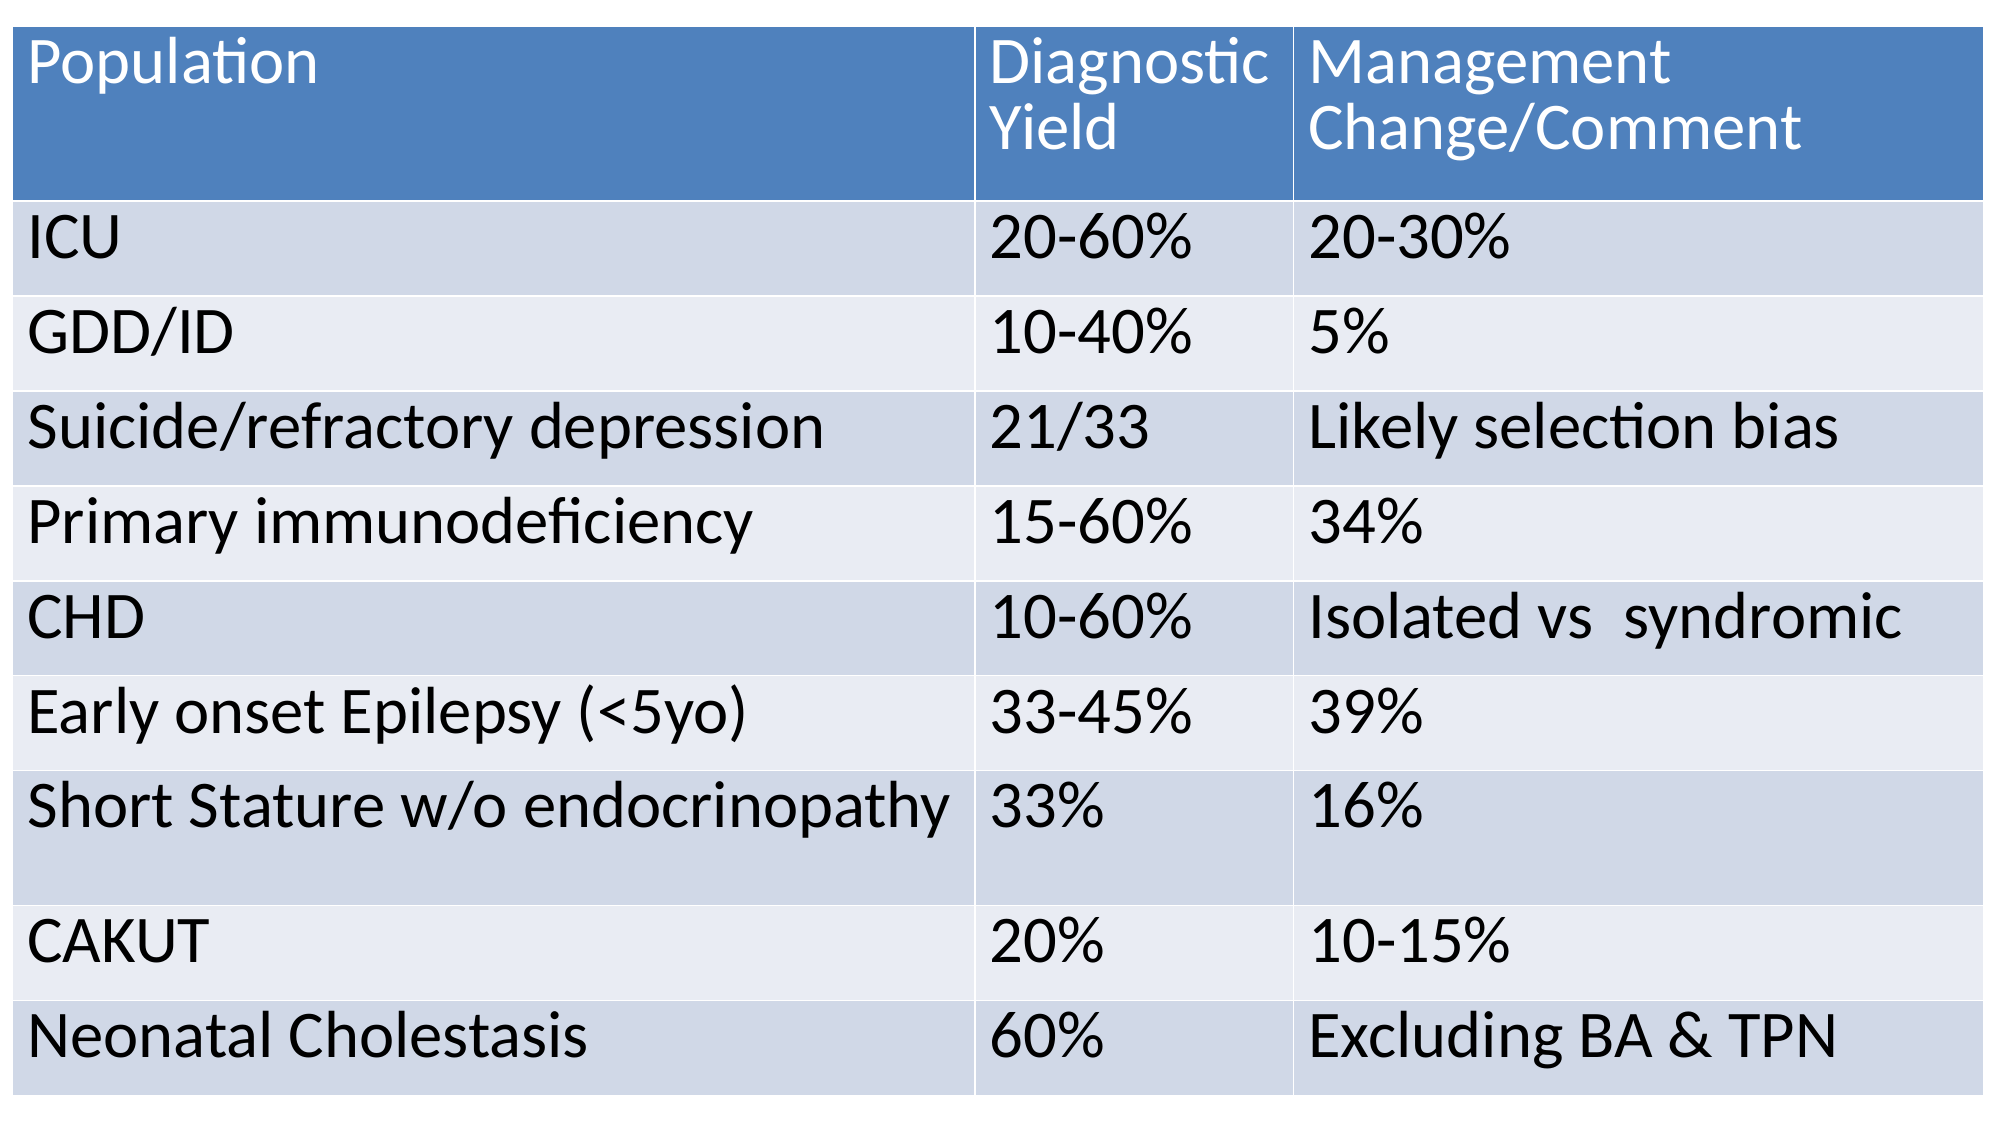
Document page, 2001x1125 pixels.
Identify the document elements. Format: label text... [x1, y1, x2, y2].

table_cell Early onset Epilepsy (<5yo) [13, 676, 974, 770]
table_cell GDD/ID [13, 297, 974, 390]
table_cell Likely selection bias [1294, 392, 1983, 485]
table_header Diagnostic Yield [976, 27, 1293, 200]
table_cell CHD [13, 582, 974, 675]
table_cell 60% [976, 1001, 1293, 1095]
table_cell 21/33 [976, 392, 1293, 485]
table_cell 20-60% [976, 202, 1293, 295]
table_cell 16% [1294, 771, 1983, 905]
table_header Management Change/Comment [1294, 27, 1983, 200]
table_cell Short Stature w/o endocrinopathy [13, 771, 974, 905]
table_cell 39% [1294, 676, 1983, 770]
table_cell Excluding BA & TPN [1294, 1001, 1983, 1095]
table_cell 10-15% [1294, 906, 1983, 1000]
table_cell 10-40% [976, 297, 1293, 390]
table_cell 34% [1294, 487, 1983, 580]
table_cell Isolated vs syndromic [1294, 582, 1983, 675]
table_cell 33% [976, 771, 1293, 905]
table_cell 33-45% [976, 676, 1293, 770]
table_cell Suicide/refractory depression [13, 392, 974, 485]
table_cell ICU [13, 202, 974, 295]
table_cell Primary immunodeficiency [13, 487, 974, 580]
table_cell 5% [1294, 297, 1983, 390]
table_header Population [13, 27, 974, 200]
table_cell 20-30% [1294, 202, 1983, 295]
table_cell 20% [976, 906, 1293, 1000]
table_cell CAKUT [13, 906, 974, 1000]
table_cell 10-60% [976, 582, 1293, 675]
table_cell Neonatal Cholestasis [13, 1001, 974, 1095]
table_cell 15-60% [976, 487, 1293, 580]
